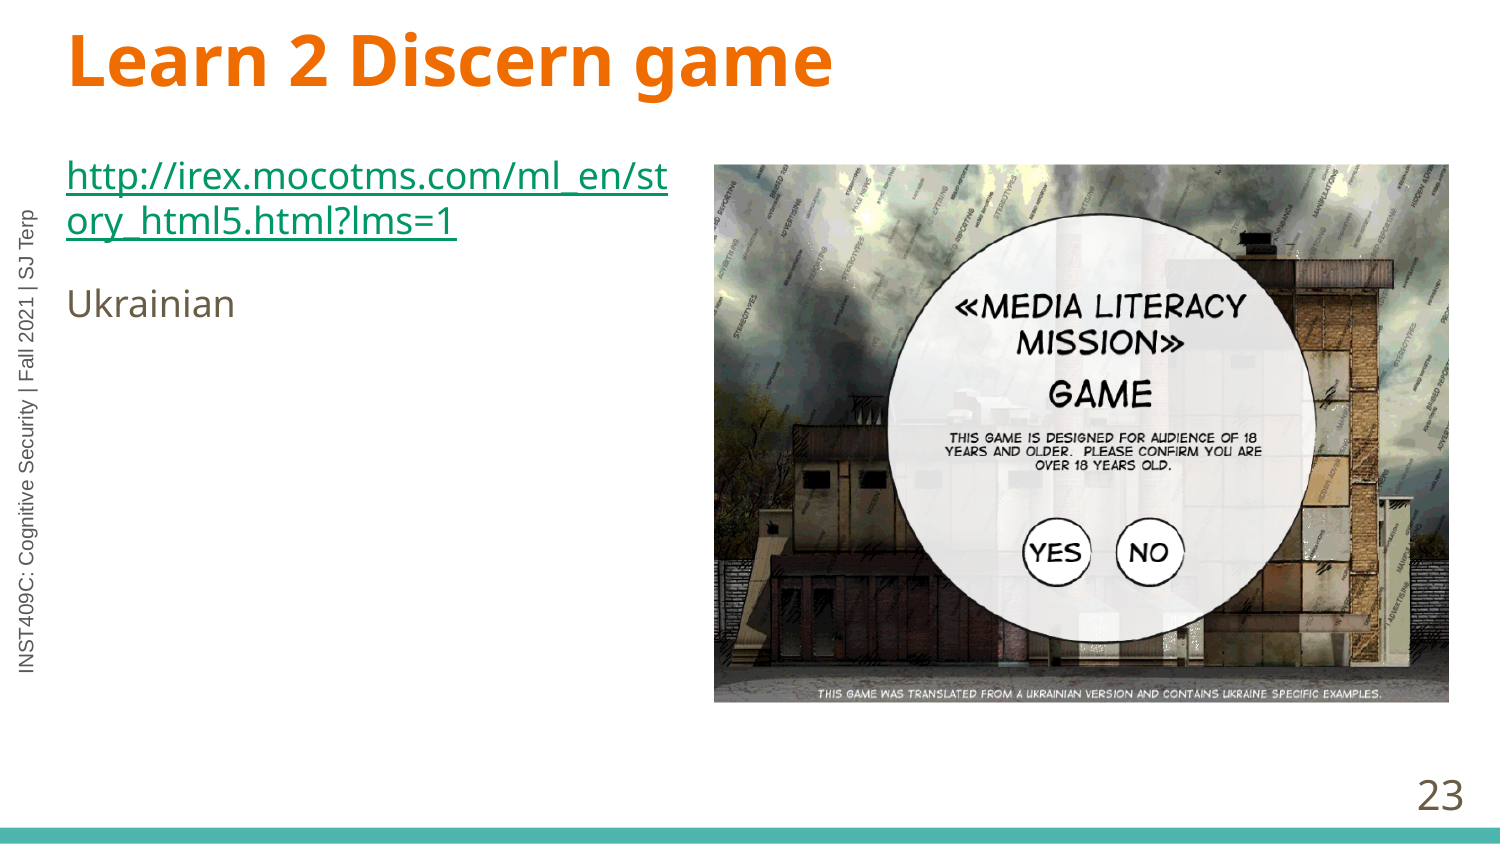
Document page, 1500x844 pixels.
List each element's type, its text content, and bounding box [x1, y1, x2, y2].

slide_number ‹#› [1389, 764, 1480, 830]
list http://irex.mocotms.com/ml_en/story_html5.html?lms=1 Ukrainian [51, 129, 690, 750]
picture [713, 103, 1450, 755]
title Learn 2 Discern game [51, 0, 1449, 116]
